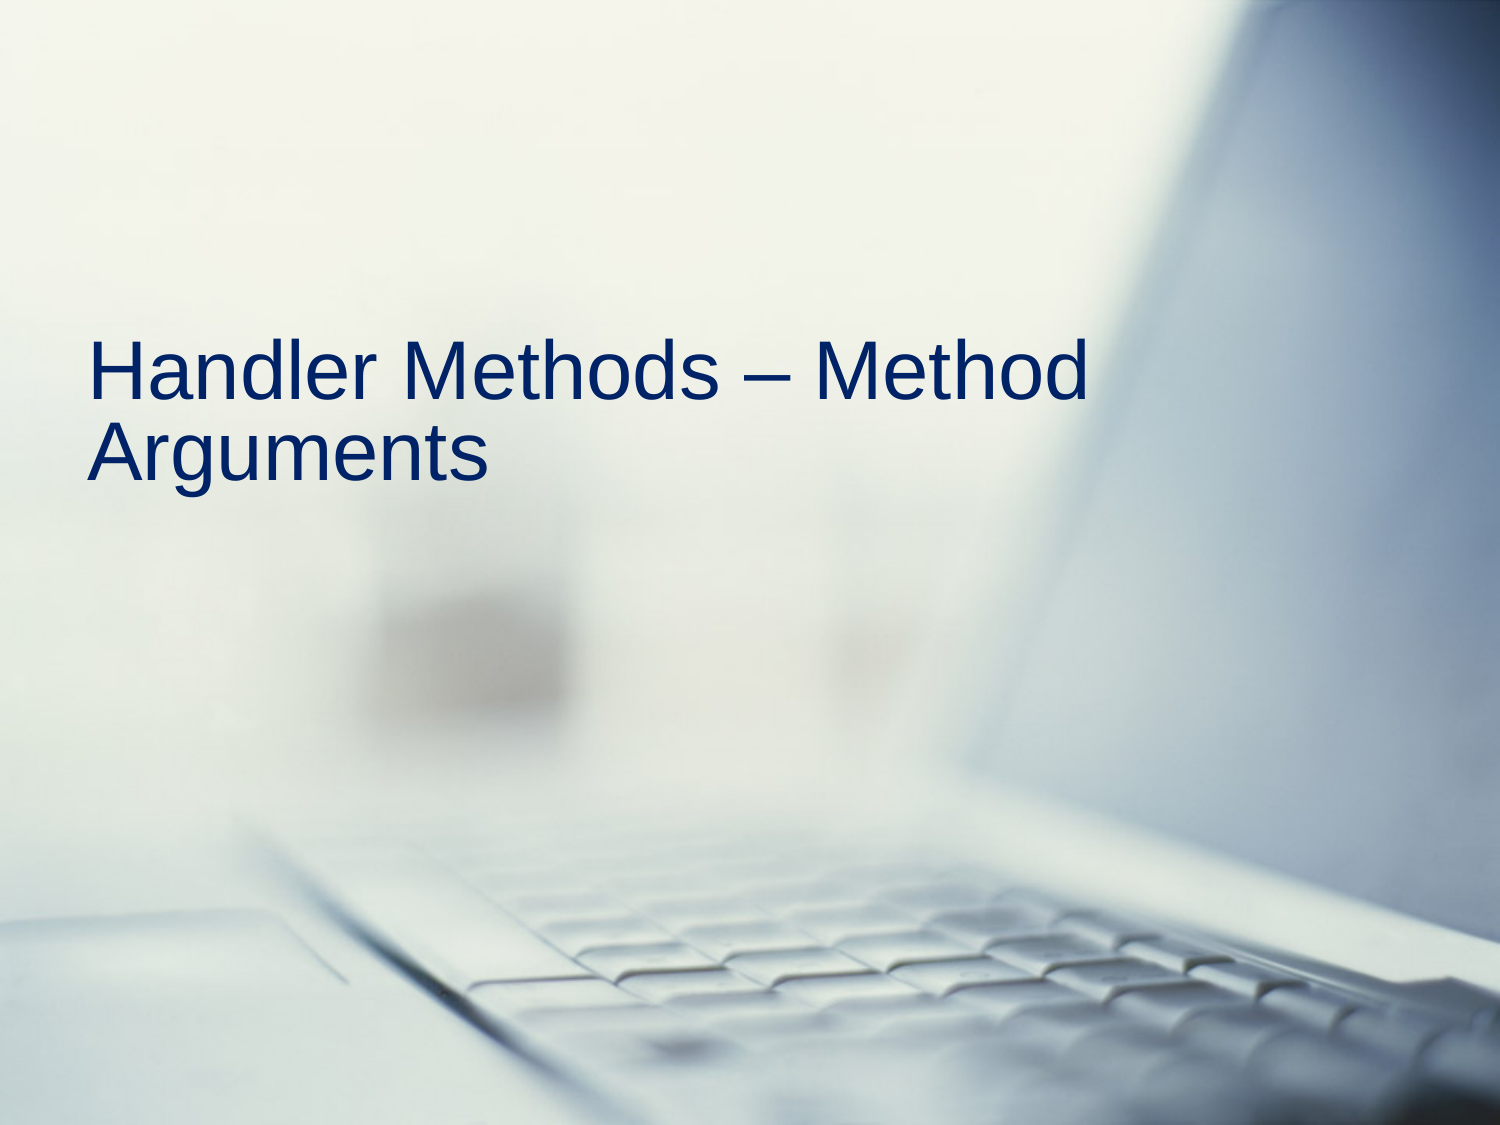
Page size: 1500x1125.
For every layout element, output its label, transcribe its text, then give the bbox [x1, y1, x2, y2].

picture [0, 0, 1500, 1125]
list Handler Methods – Method Arguments [87, 387, 1438, 498]
